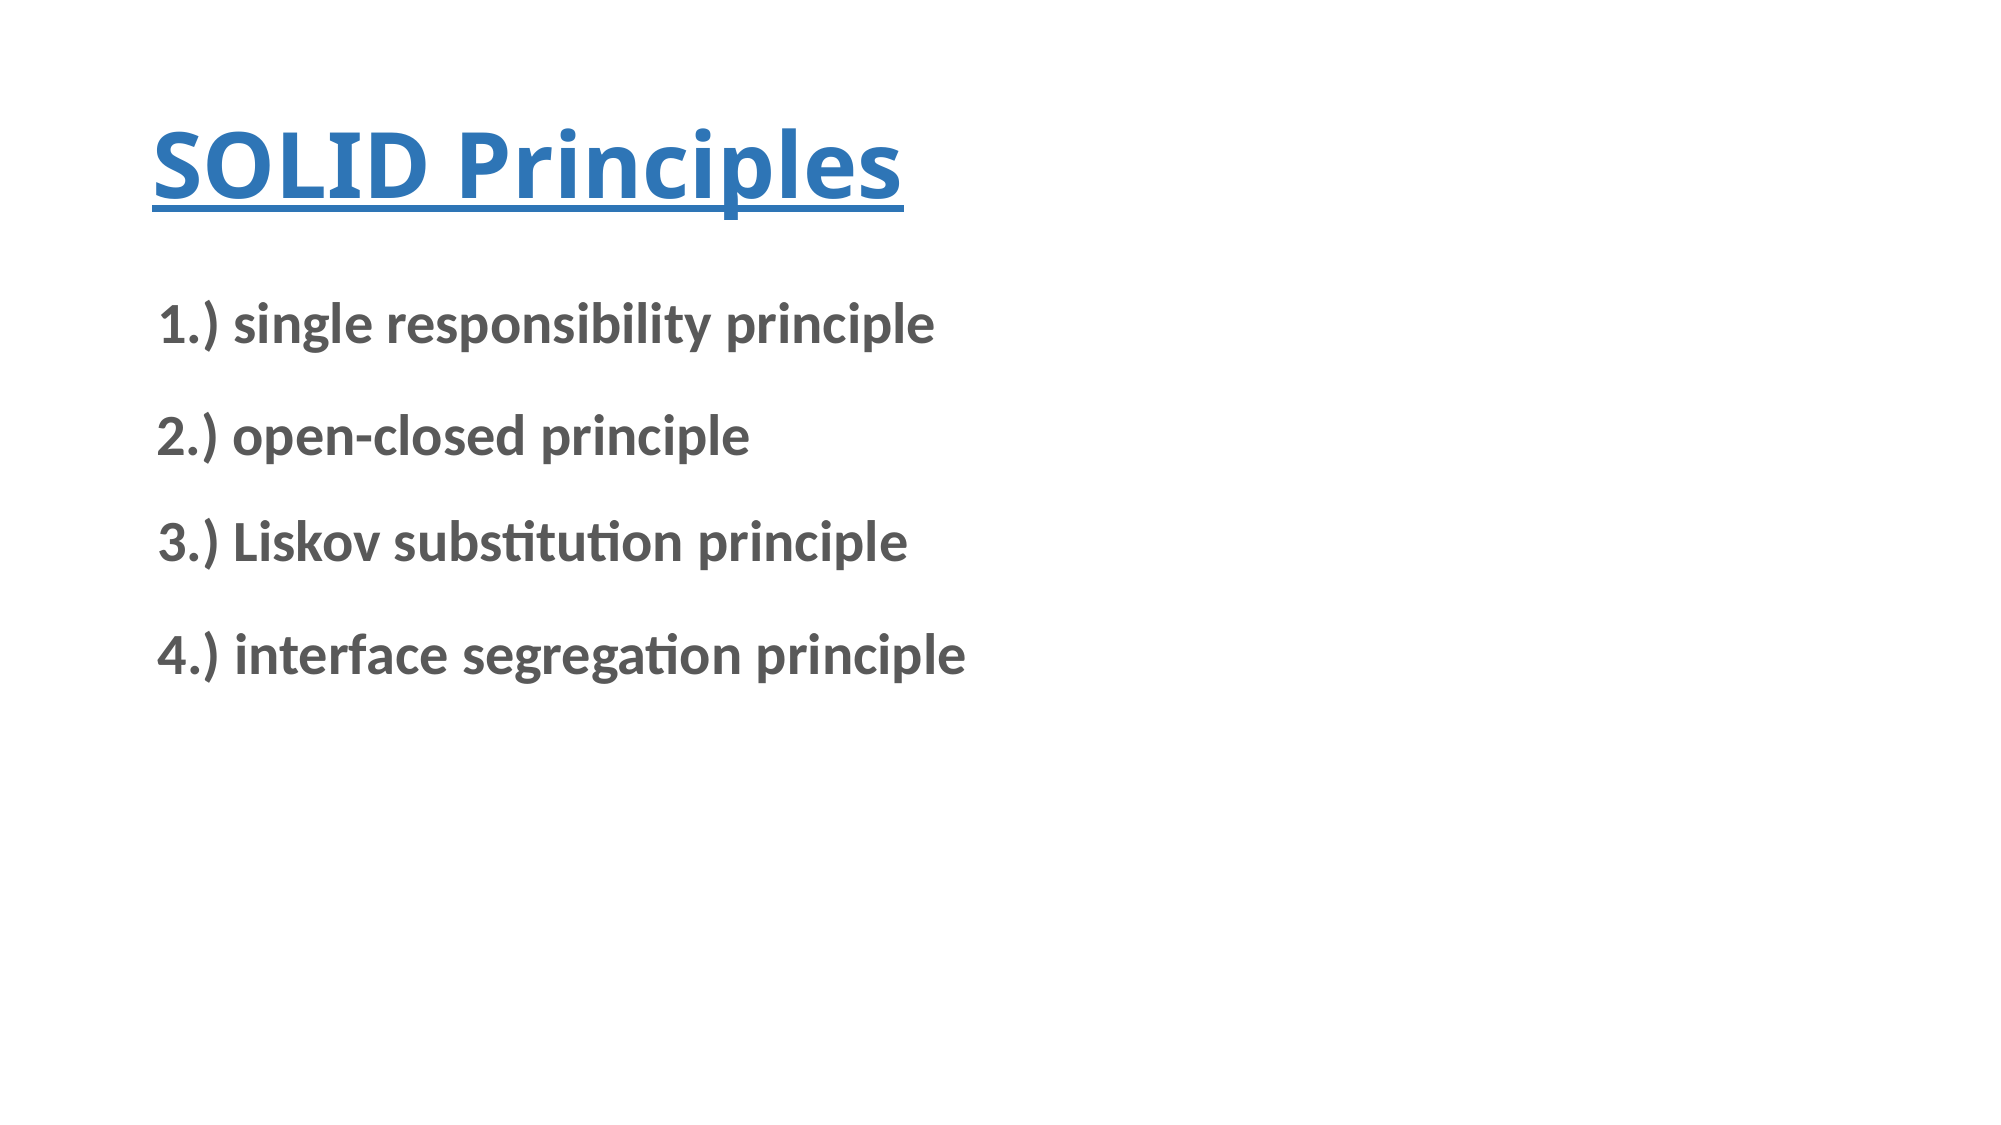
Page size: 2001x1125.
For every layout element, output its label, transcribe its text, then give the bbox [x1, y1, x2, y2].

text_box 1.) single responsibility principle [142, 277, 952, 408]
text_box 4.) interface segregation principle [143, 608, 982, 739]
text_box 2.) open-closed principle [141, 389, 767, 520]
title SOLID Principles [137, 59, 1863, 278]
text_box 3.) Liskov substitution principle [142, 496, 924, 626]
